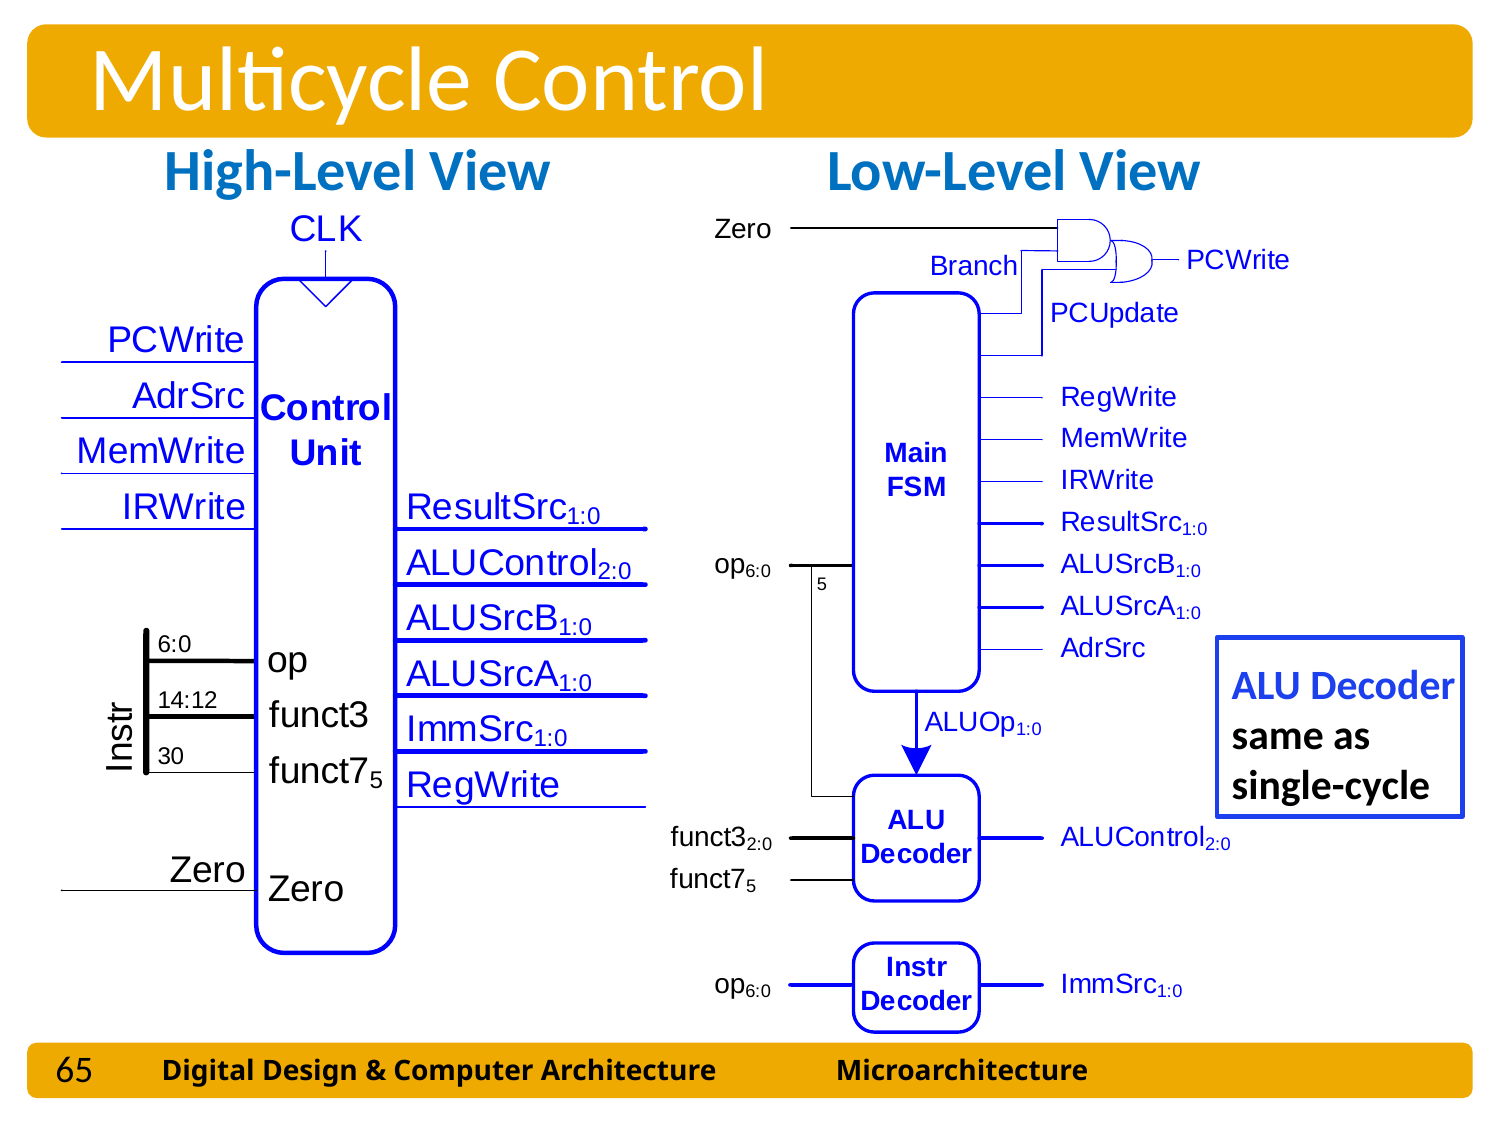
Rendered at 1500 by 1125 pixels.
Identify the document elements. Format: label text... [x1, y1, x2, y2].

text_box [1216, 637, 1476, 817]
text_box Low-Level View [812, 125, 1250, 198]
text_box High-Level View [149, 125, 588, 188]
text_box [649, 199, 1309, 1038]
slide_number 65 [40, 1037, 164, 1096]
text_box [49, 190, 653, 960]
text_box Multicycle Control [75, 11, 1450, 136]
